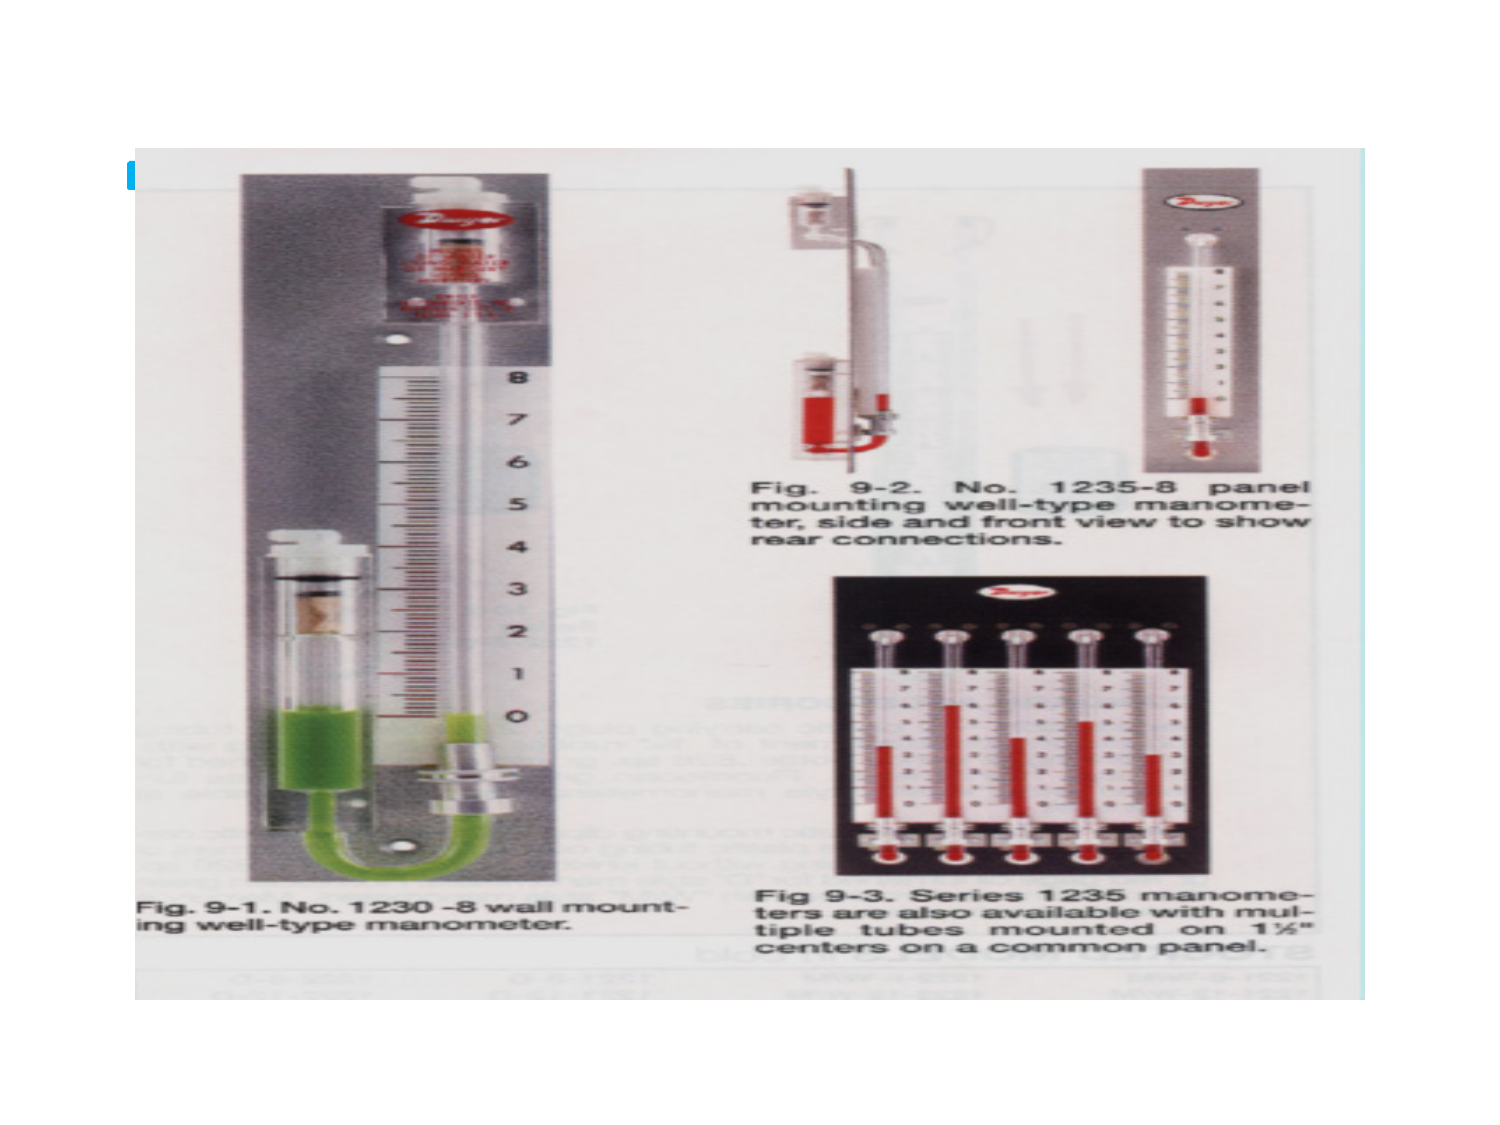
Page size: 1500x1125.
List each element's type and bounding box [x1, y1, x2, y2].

picture [135, 148, 1365, 1000]
